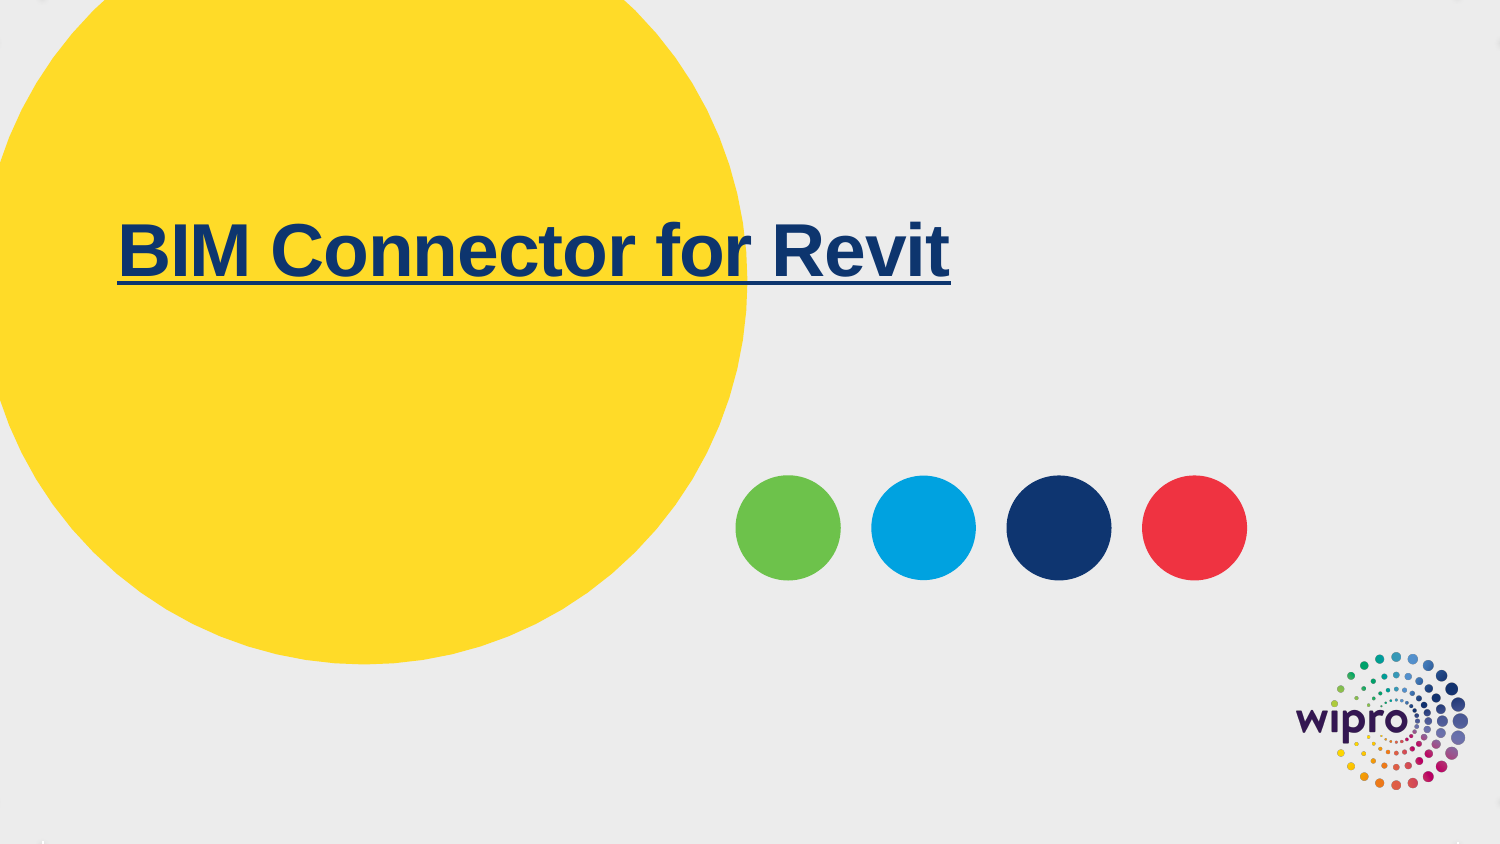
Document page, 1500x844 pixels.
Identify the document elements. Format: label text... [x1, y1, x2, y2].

title BIM Connector for Revit [116, 149, 1257, 351]
picture [1274, 630, 1490, 812]
